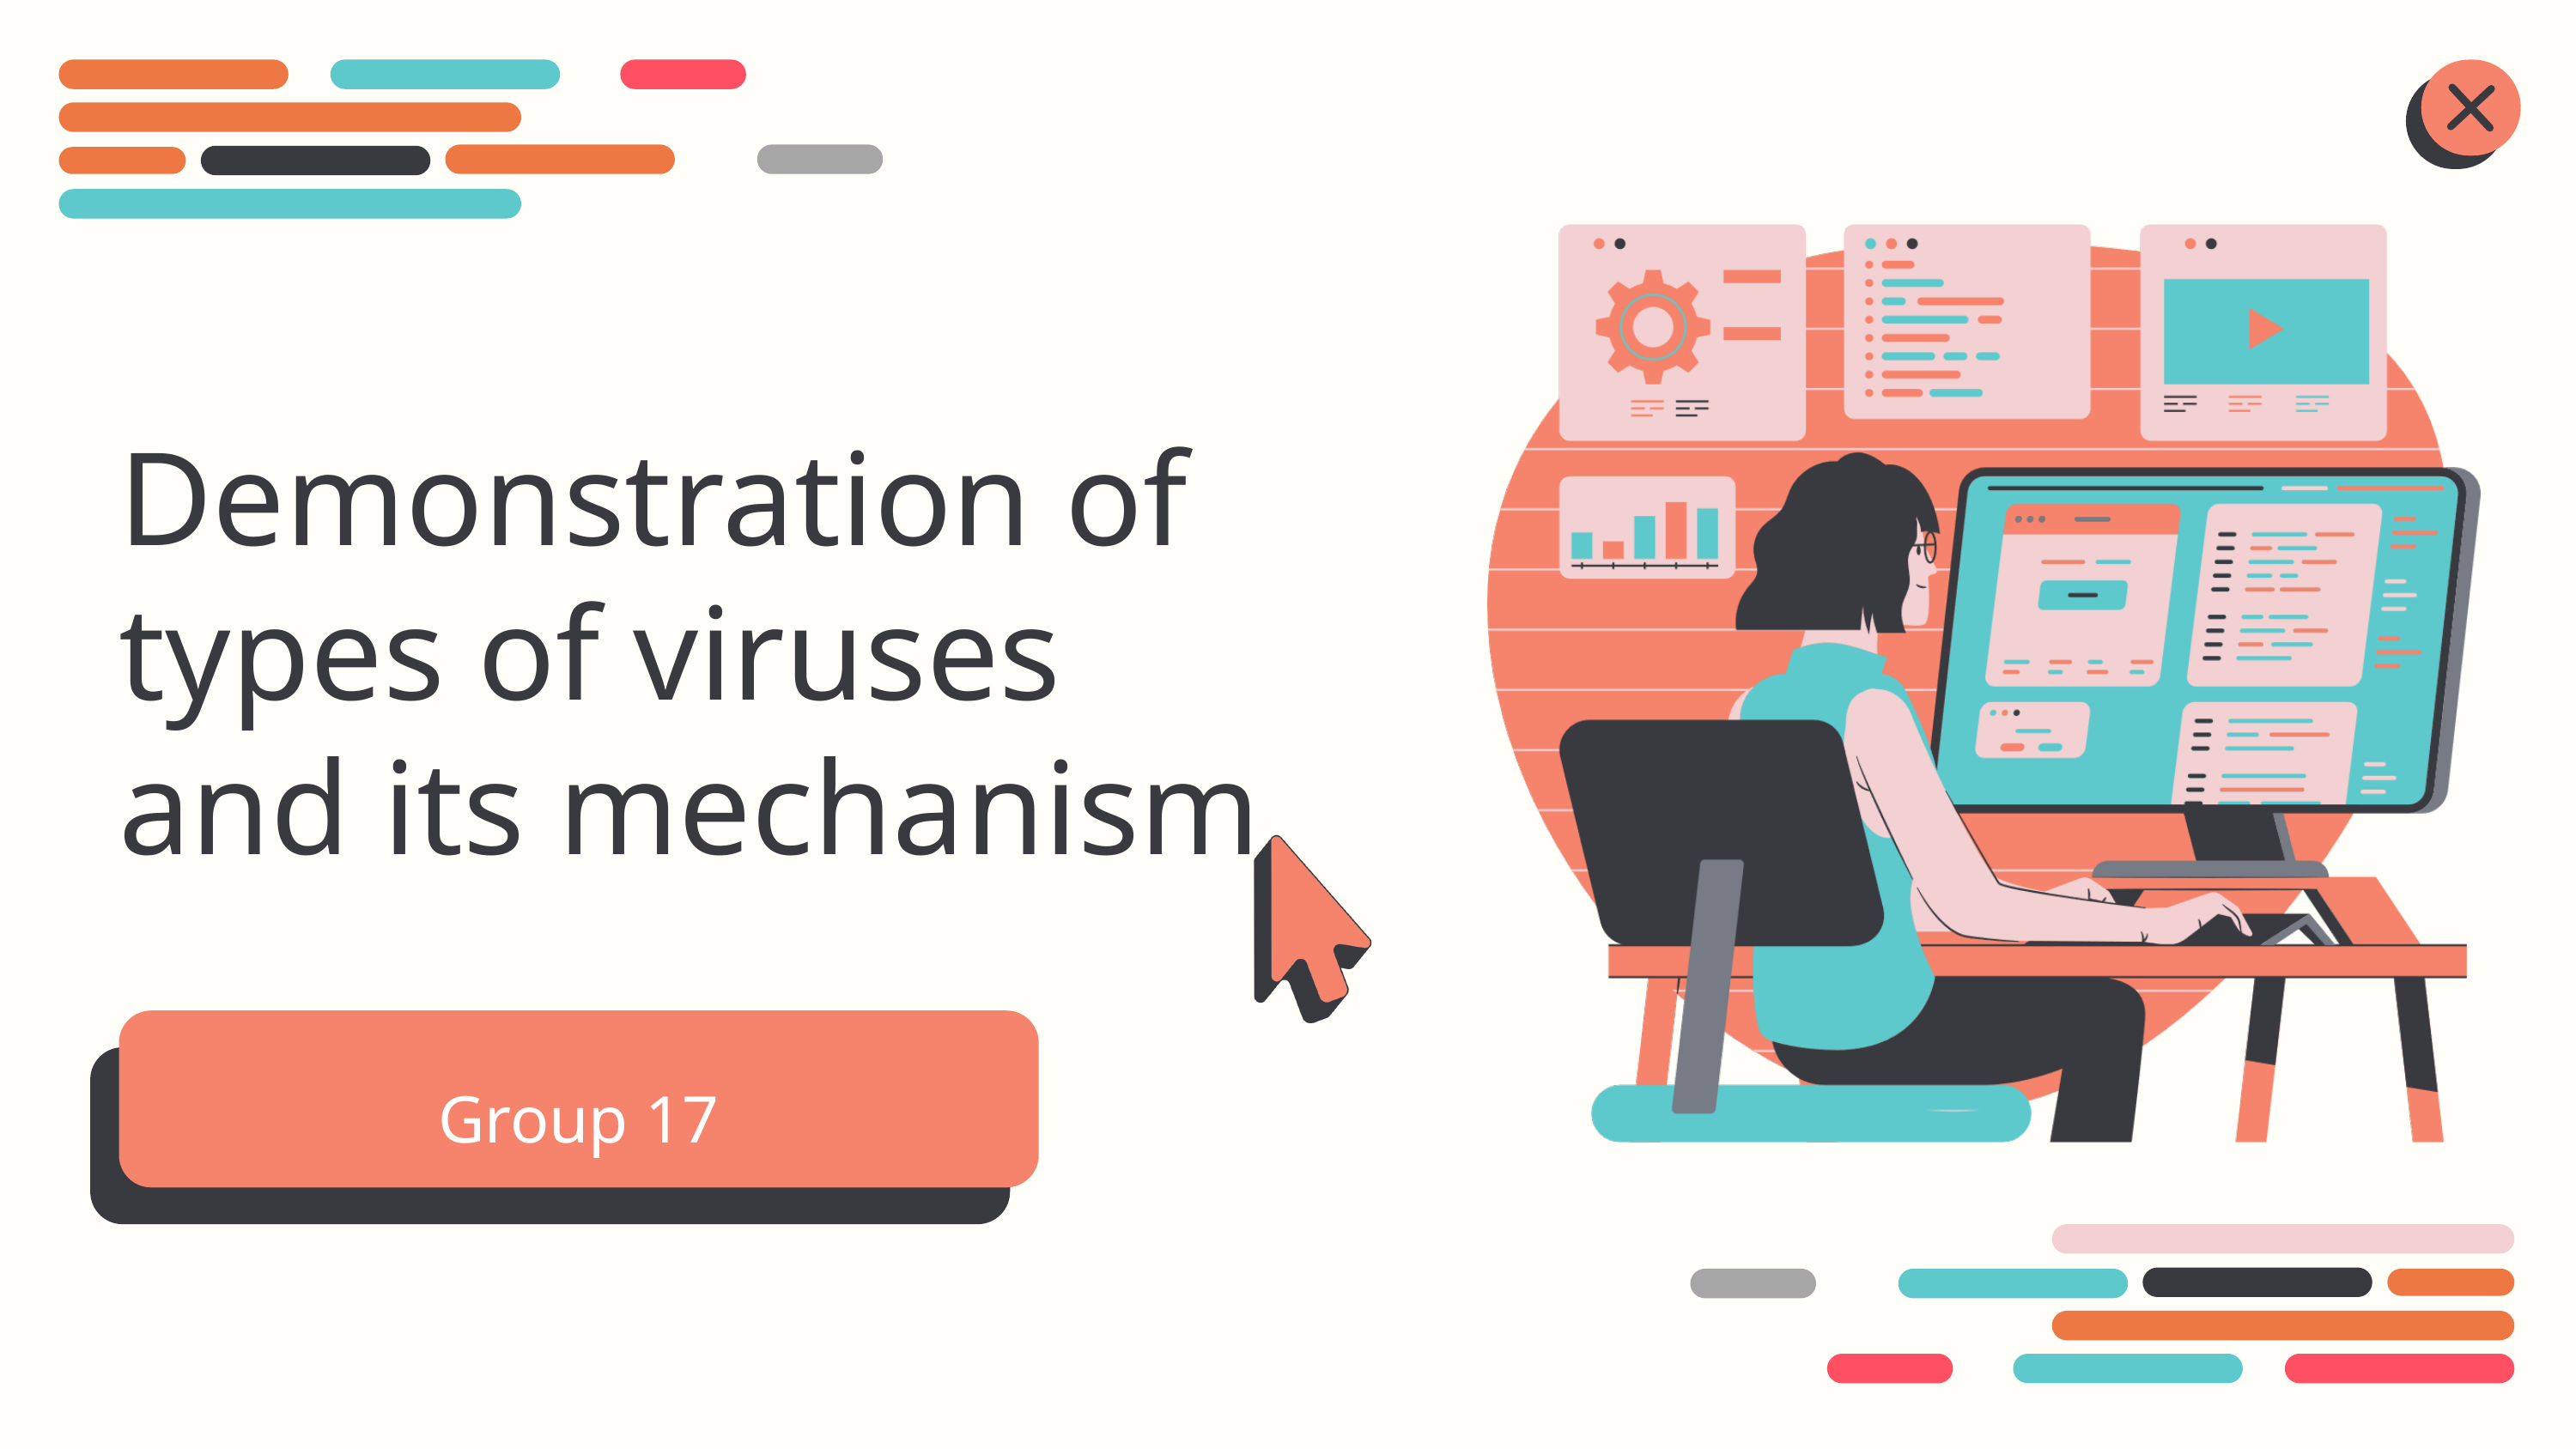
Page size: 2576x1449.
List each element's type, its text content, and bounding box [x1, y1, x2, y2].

text_box [1254, 834, 1372, 1023]
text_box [118, 985, 1039, 1188]
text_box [1690, 1223, 2515, 1410]
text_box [89, 1022, 1011, 1225]
picture [1486, 224, 2481, 1143]
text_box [2388, 22, 2538, 192]
text_box Demonstration of types of viruses and its mechanism [118, 416, 1324, 881]
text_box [58, 33, 884, 219]
